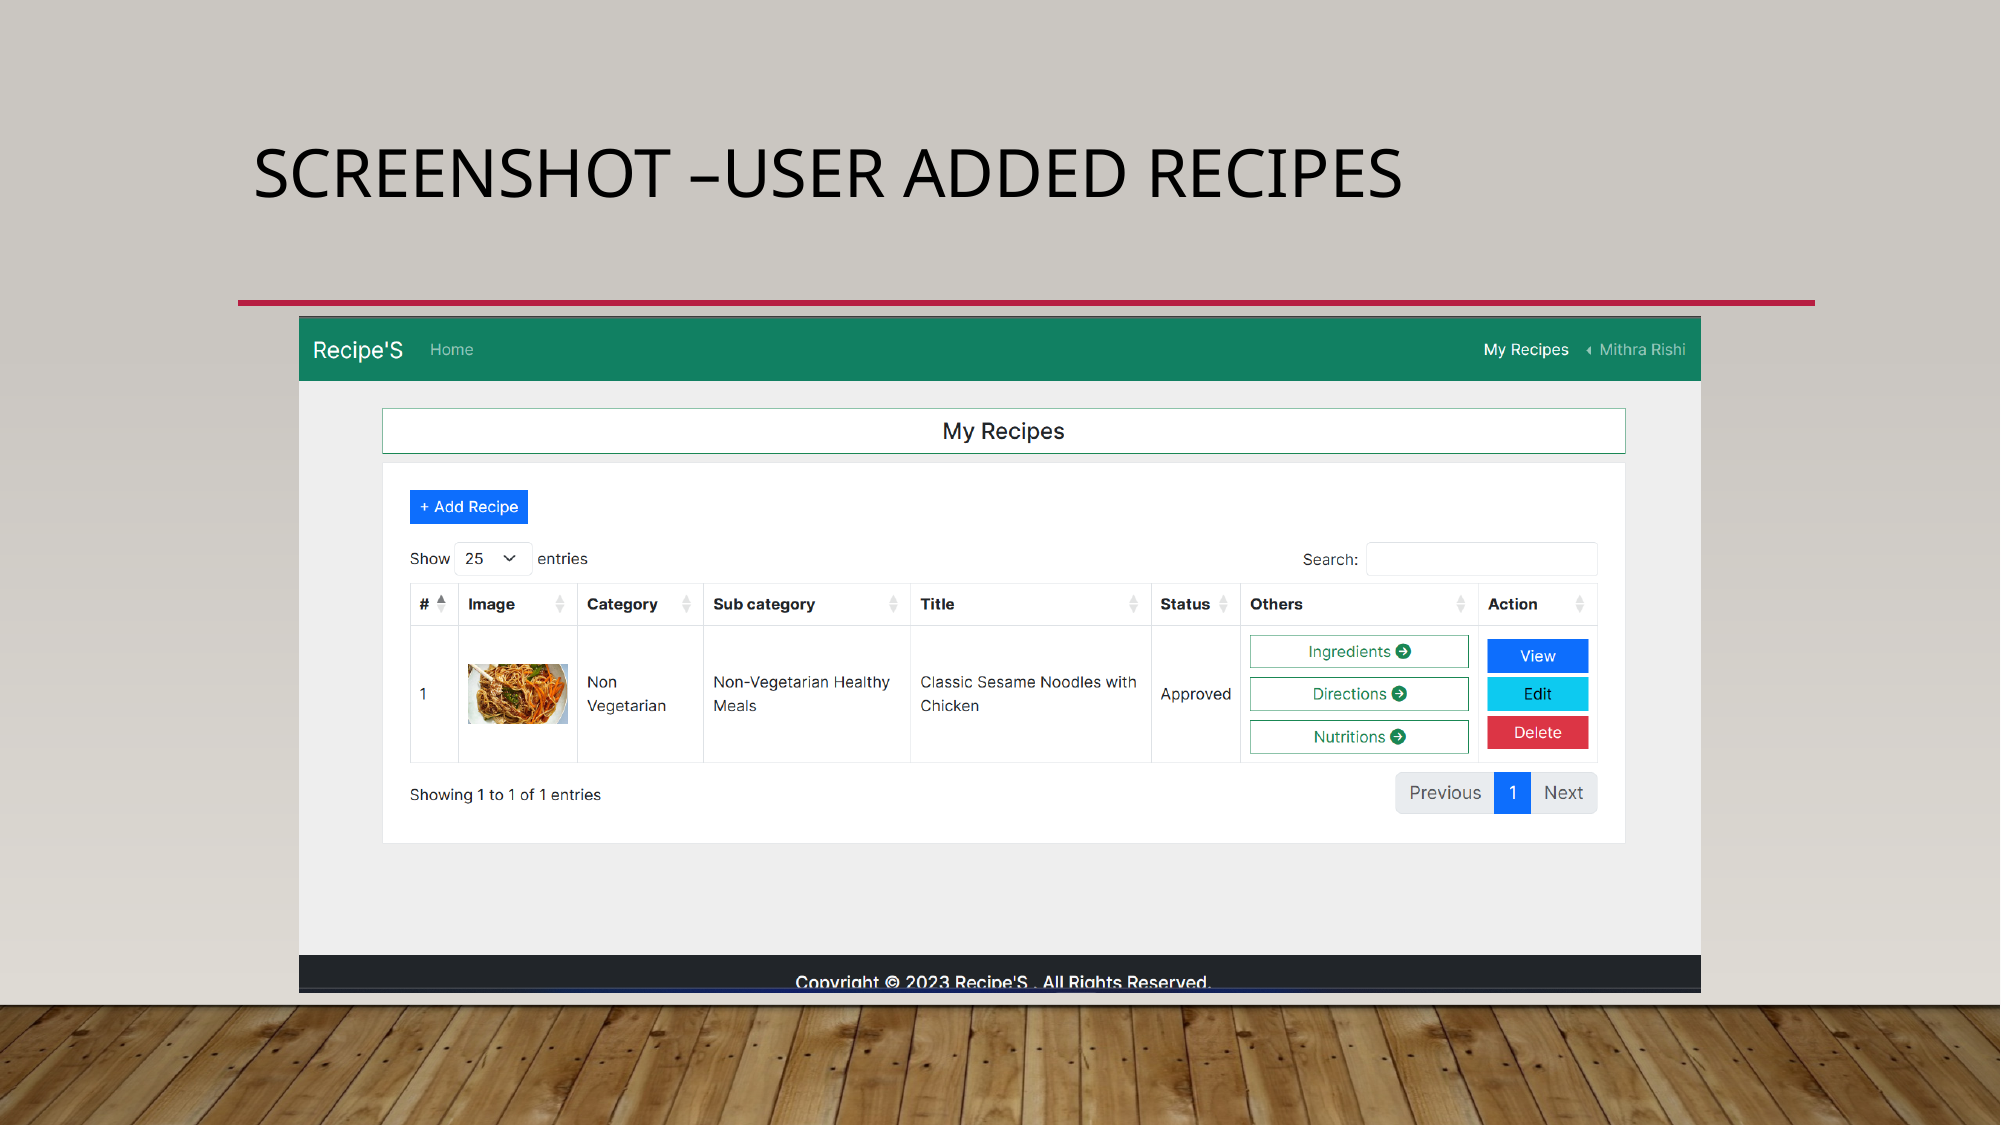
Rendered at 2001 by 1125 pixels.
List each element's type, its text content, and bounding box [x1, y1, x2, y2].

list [299, 316, 1701, 994]
picture [0, 1005, 2000, 1125]
title Screenshot –User added recipes [238, 131, 1814, 305]
